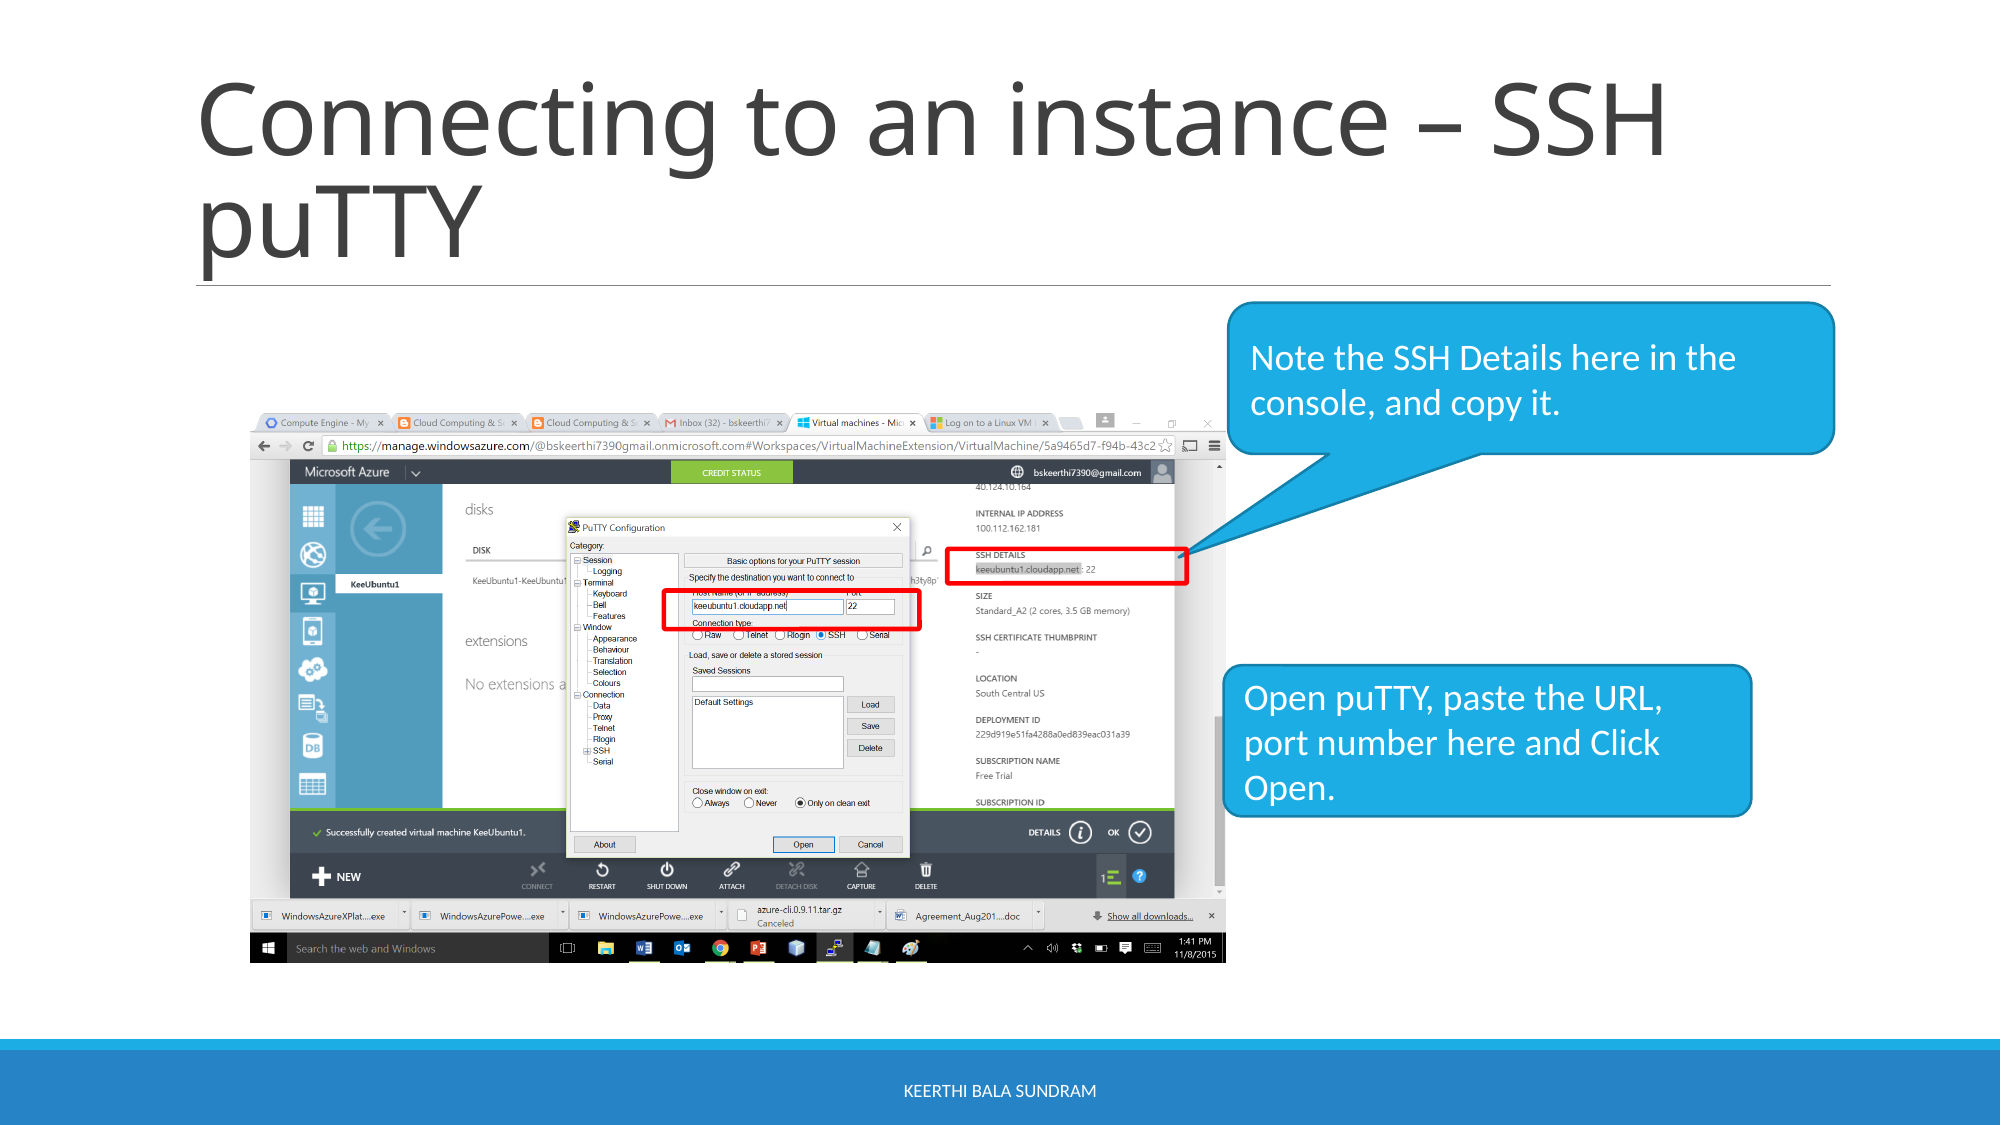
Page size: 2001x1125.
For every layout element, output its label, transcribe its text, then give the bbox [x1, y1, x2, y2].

footer Keerthi Bala Sundram [604, 1059, 1396, 1120]
text_box Note the SSH Details here in the console, and copy it. [1226, 301, 1836, 541]
title Connecting to an instance – SSH puTTY [180, 47, 1830, 285]
picture [249, 413, 1226, 963]
text_box Open puTTY, paste the URL, port number here and Click Open. [1233, 663, 1753, 818]
